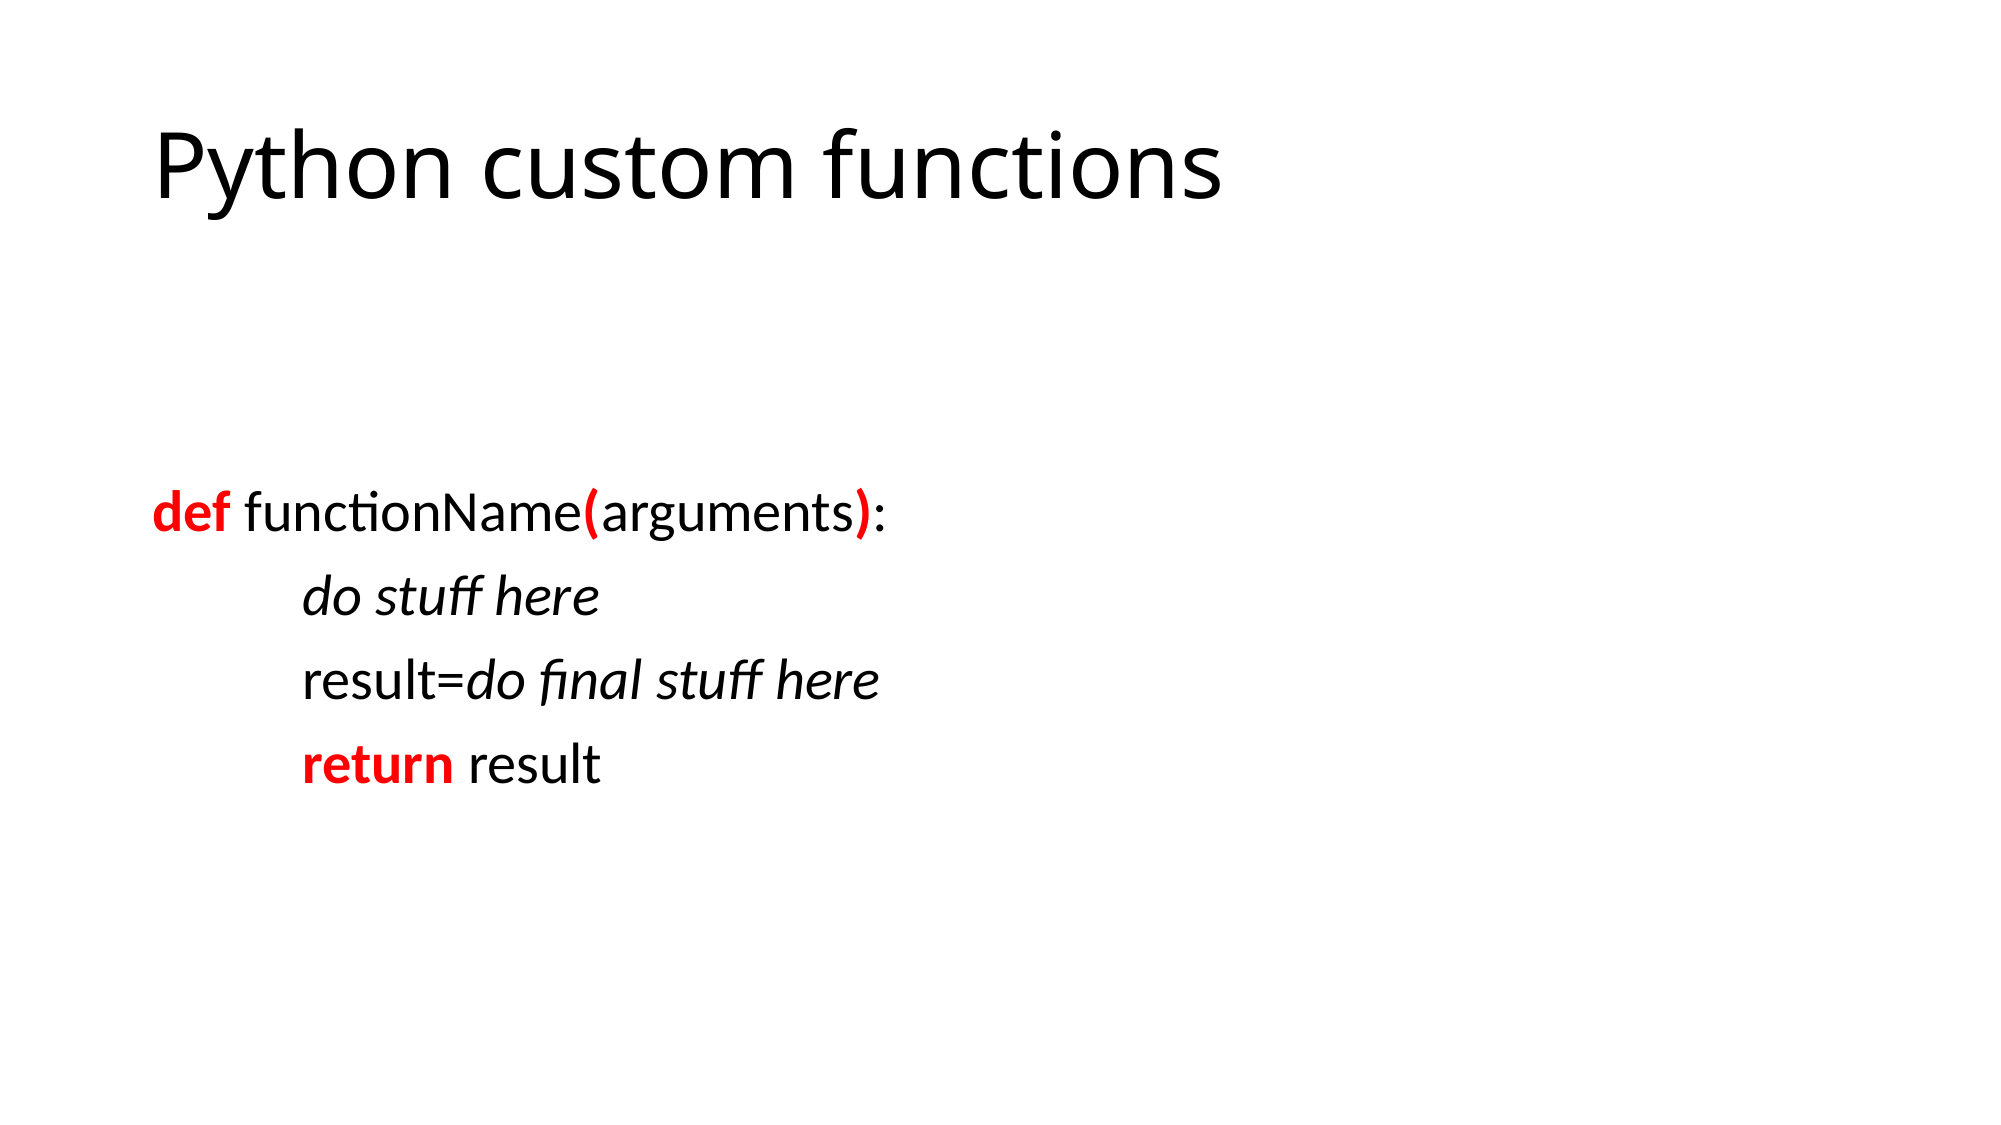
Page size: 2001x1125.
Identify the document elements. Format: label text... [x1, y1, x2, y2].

list def functionName(arguments): do stuff here result=do final stuff here return result [137, 299, 1863, 1014]
title Python custom functions [137, 59, 1863, 278]
